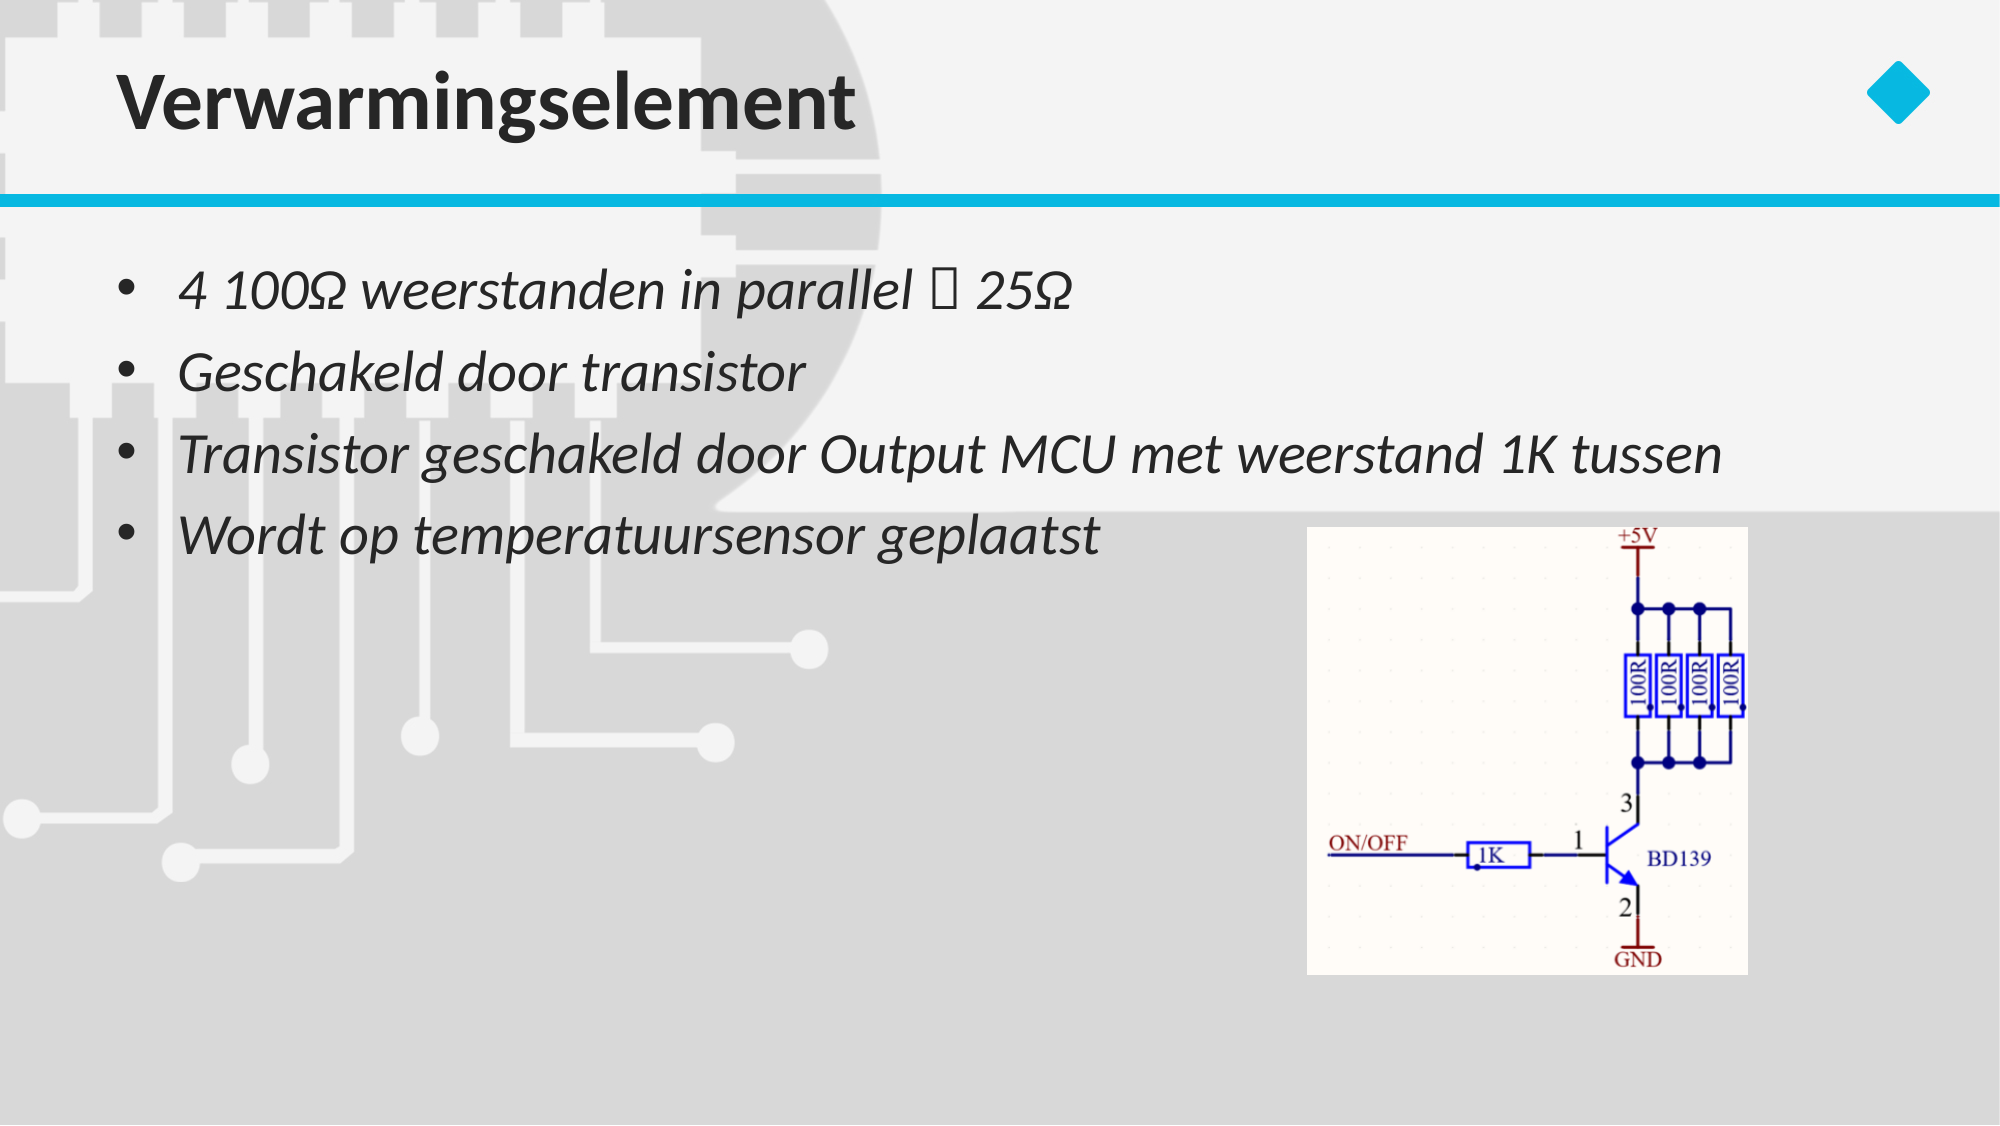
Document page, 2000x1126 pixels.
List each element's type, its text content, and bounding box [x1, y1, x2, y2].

list 4 100Ω weerstanden in parallel  25Ω Geschakeld door transistor Transistor geschakeld door Output MCU met weerstand 1K tussen Wordt op temperatuursensor geplaatst [99, 243, 1900, 1036]
picture [0, 0, 2000, 193]
title Verwarmingselement [99, 31, 1900, 163]
picture [0, 208, 2000, 1125]
